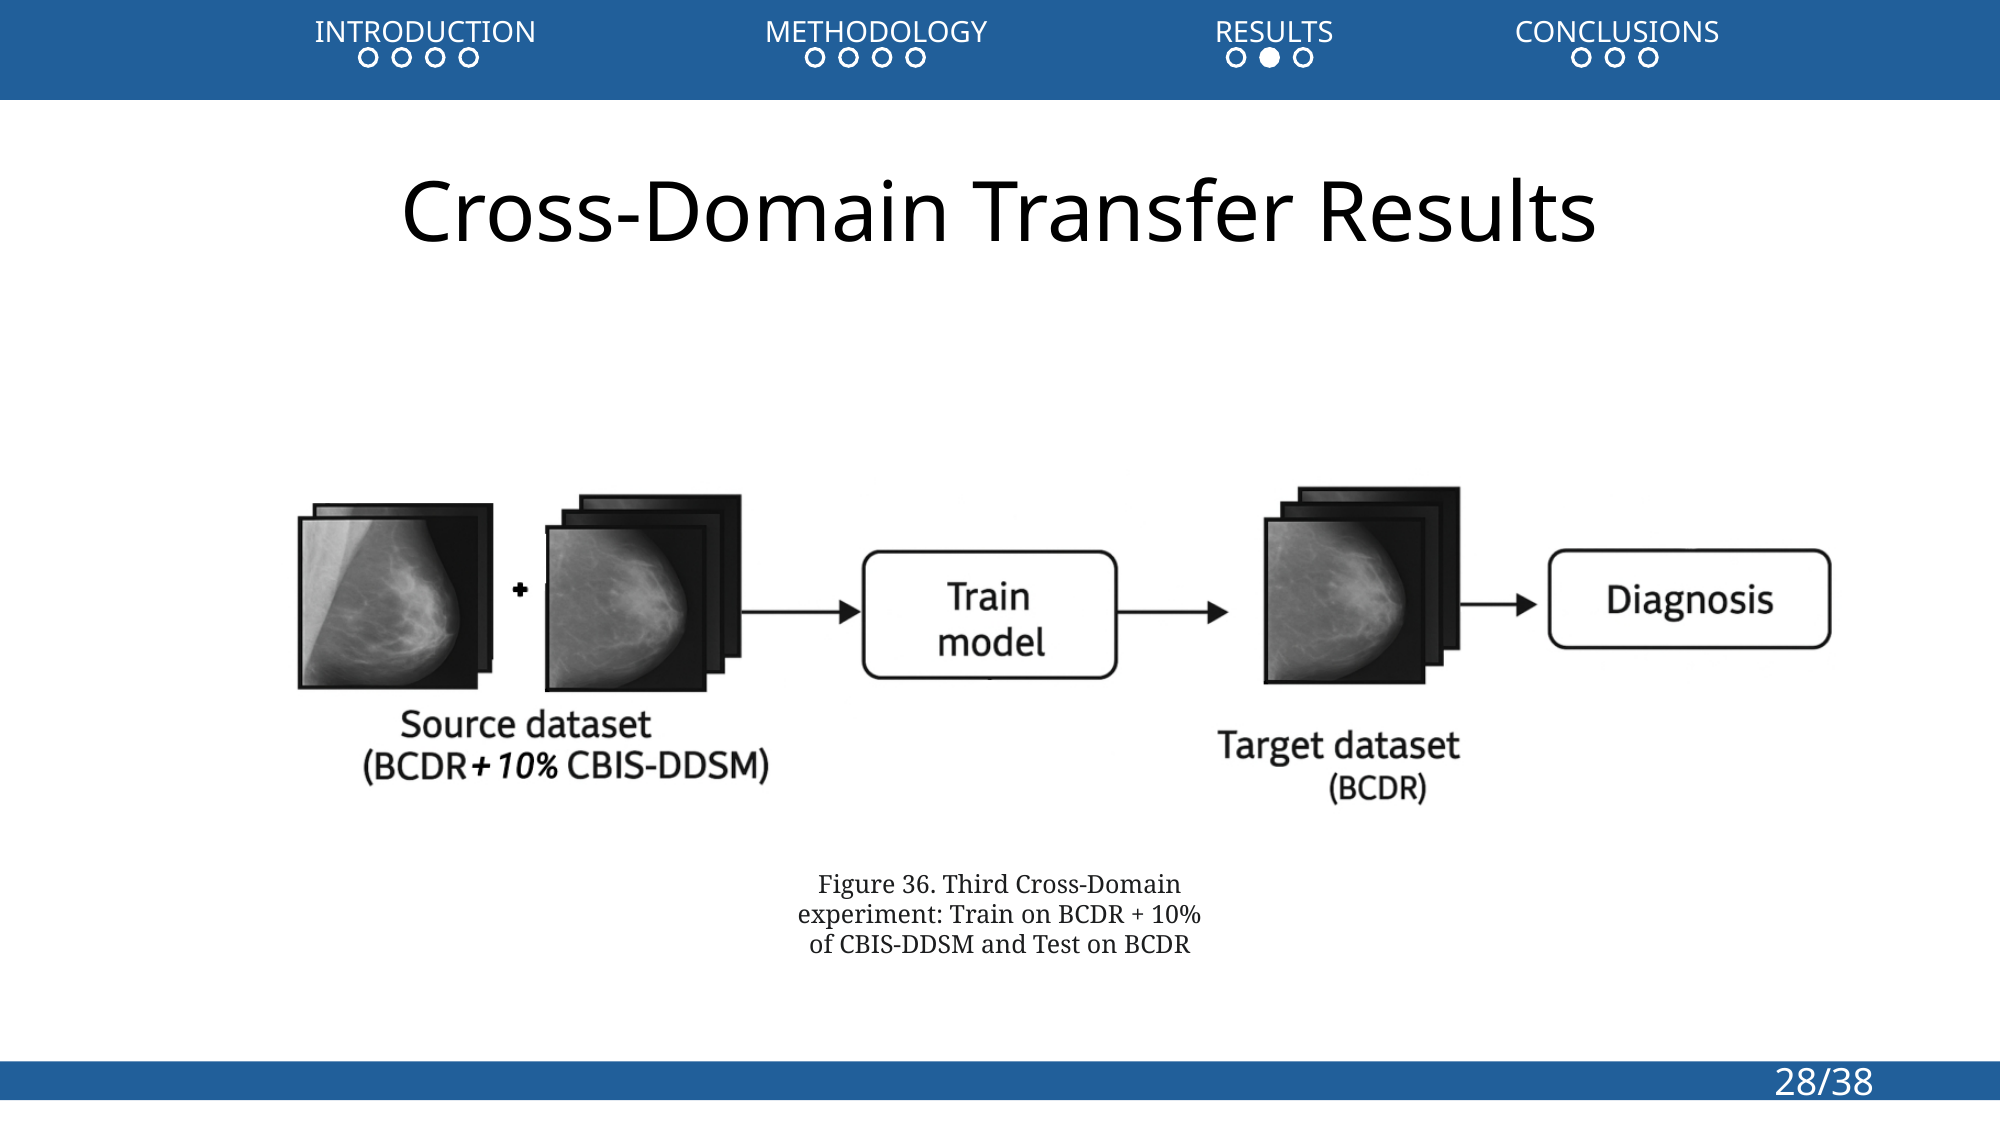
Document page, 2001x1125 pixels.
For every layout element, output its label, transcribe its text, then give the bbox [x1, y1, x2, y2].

text_box [1225, 46, 1247, 68]
text_box [458, 46, 480, 68]
text_box [424, 46, 446, 68]
text_box [0, 1060, 1727, 1101]
text_box [357, 46, 379, 68]
text_box [905, 46, 926, 68]
text_box [1637, 46, 1659, 68]
picture [155, 467, 1845, 822]
text_box [804, 46, 826, 68]
text_box 28/38 [1727, 958, 1922, 1125]
text_box [391, 46, 413, 68]
text_box [0, 76, 2000, 102]
text_box [838, 46, 859, 68]
text_box [1604, 46, 1626, 68]
text_box [1259, 46, 1280, 68]
text_box Figure 36. Third Cross-Domain experiment: Train on BCDR + 10% of CBIS-DDSM and Test on BCDR [769, 861, 1231, 967]
text_box [871, 46, 893, 68]
text_box [1292, 46, 1314, 68]
text_box INTRODUCTION METHODOLOGY RESULTS CONCLUSIONS [0, 0, 2000, 76]
text_box [1570, 46, 1592, 68]
text_box Cross-Domain Transfer Results [384, 150, 1615, 265]
text_box [1922, 1060, 2000, 1101]
